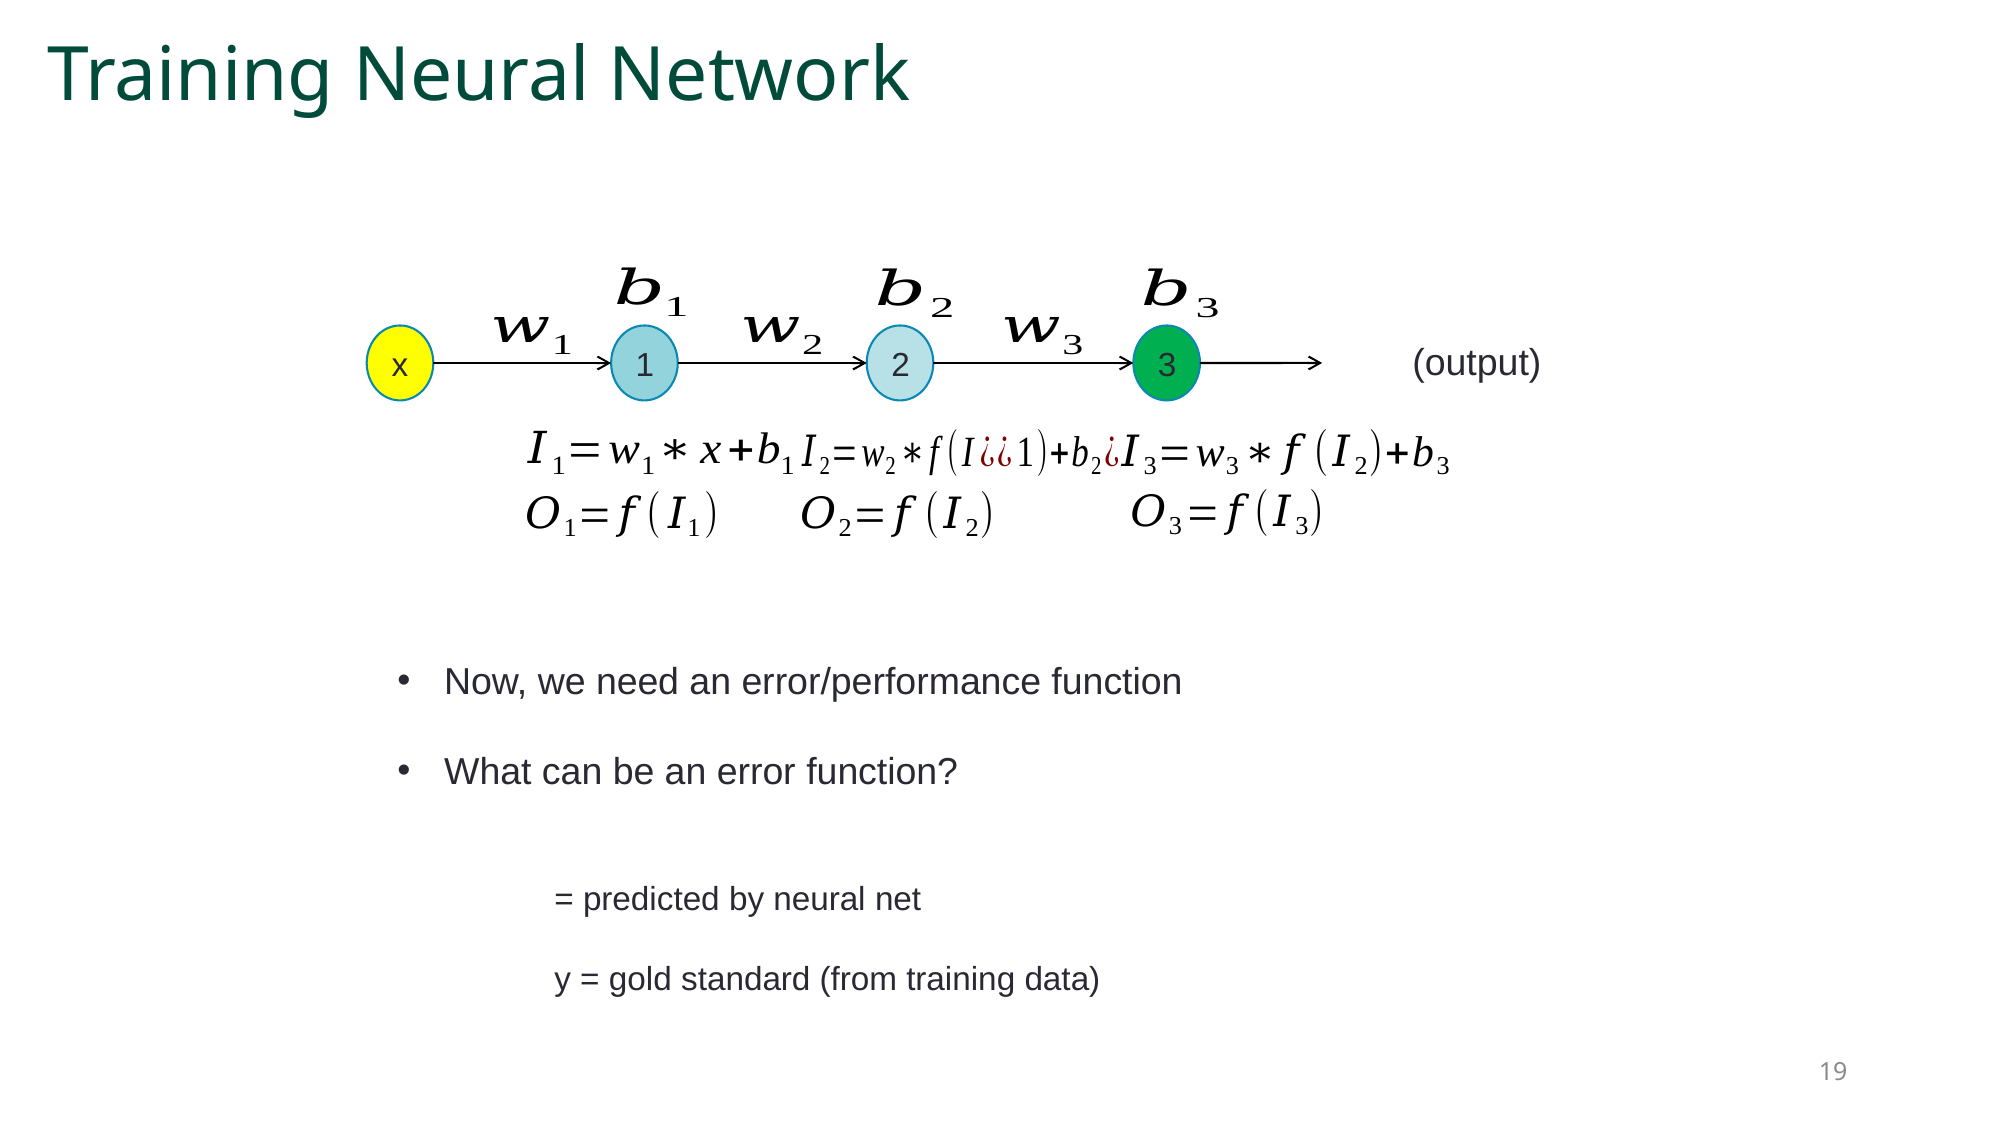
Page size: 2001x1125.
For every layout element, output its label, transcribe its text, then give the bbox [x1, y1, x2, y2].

text_box 1 [610, 324, 679, 402]
title Training Neural Network [32, 37, 1383, 115]
slide_number 19 [1412, 1042, 1863, 1103]
text_box 3 [1132, 324, 1201, 402]
text_box 2 [865, 324, 935, 402]
text_box x [365, 324, 435, 402]
